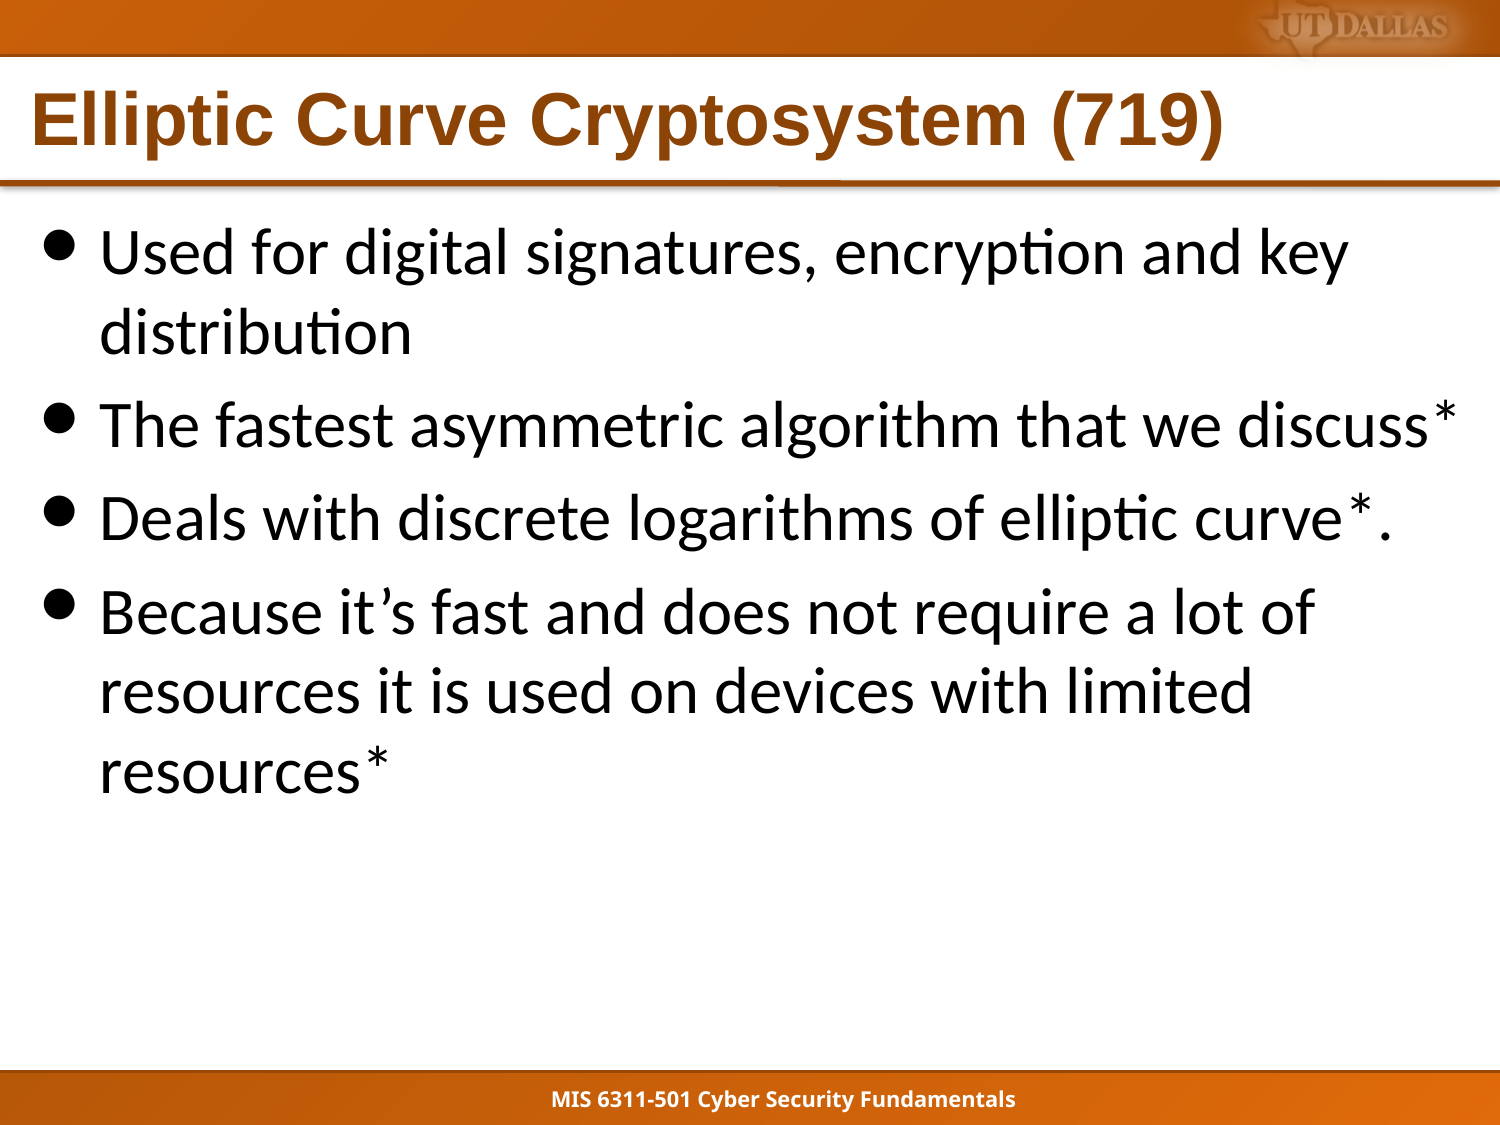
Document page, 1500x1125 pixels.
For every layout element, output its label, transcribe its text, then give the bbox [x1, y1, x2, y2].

picture [1218, 0, 1500, 64]
list Used for digital signatures, encryption and key distribution The fastest asymmetric algorithm that we discuss* Deals with discrete logarithms of elliptic curve*. Because it’s fast and does not require a lot of resources it is used on devices with limited resources* [24, 199, 1500, 1077]
title Elliptic Curve Cryptosystem (719) [0, 64, 1500, 178]
